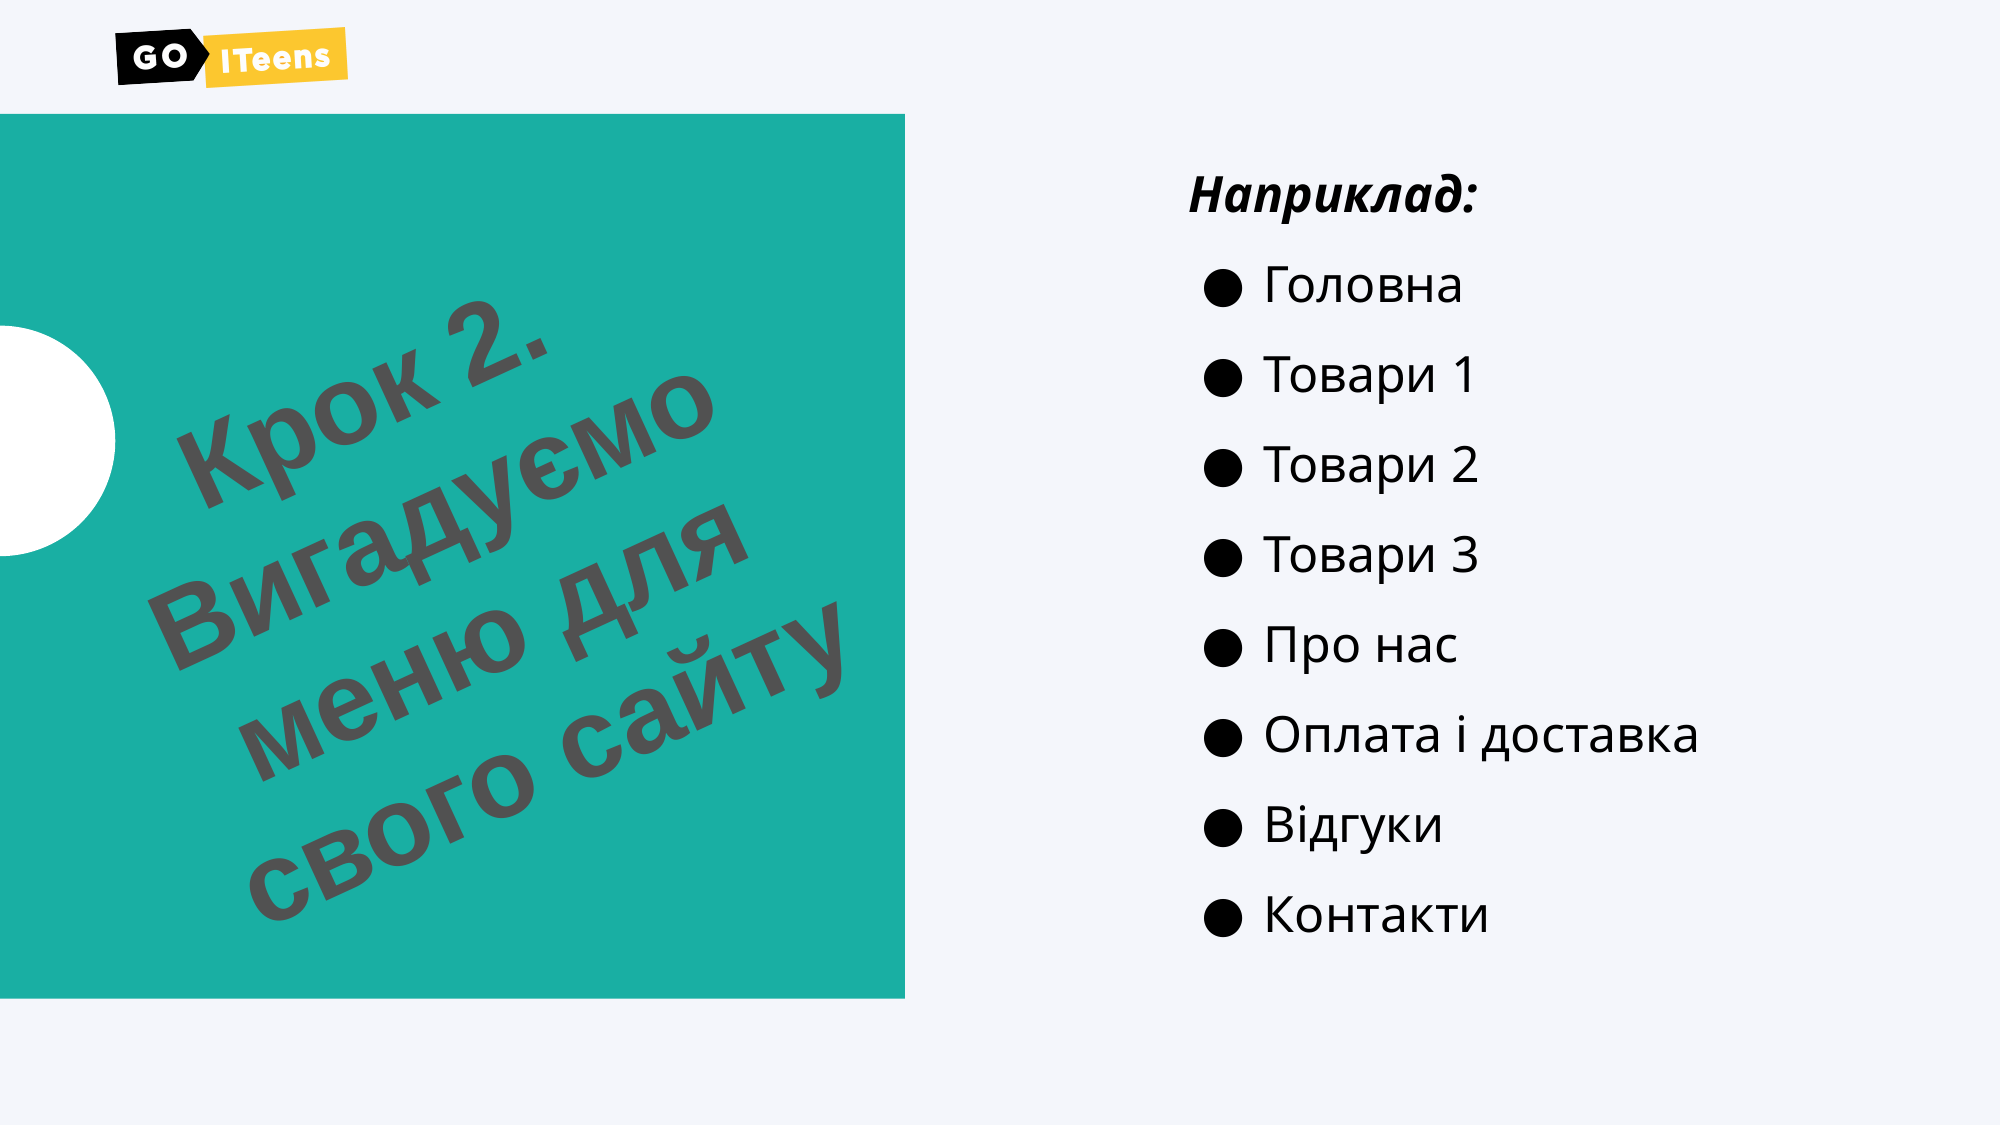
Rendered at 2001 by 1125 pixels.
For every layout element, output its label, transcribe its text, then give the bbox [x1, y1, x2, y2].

text_box Наприклад: Головна Товари 1 Товари 2 Товари 3 Про нас Оплата і доставка Відгуки Контакти [1173, 154, 1816, 950]
text_box Крок 2. Вигадуємо меню для свого сайту [0, 124, 822, 641]
picture [115, 27, 348, 88]
